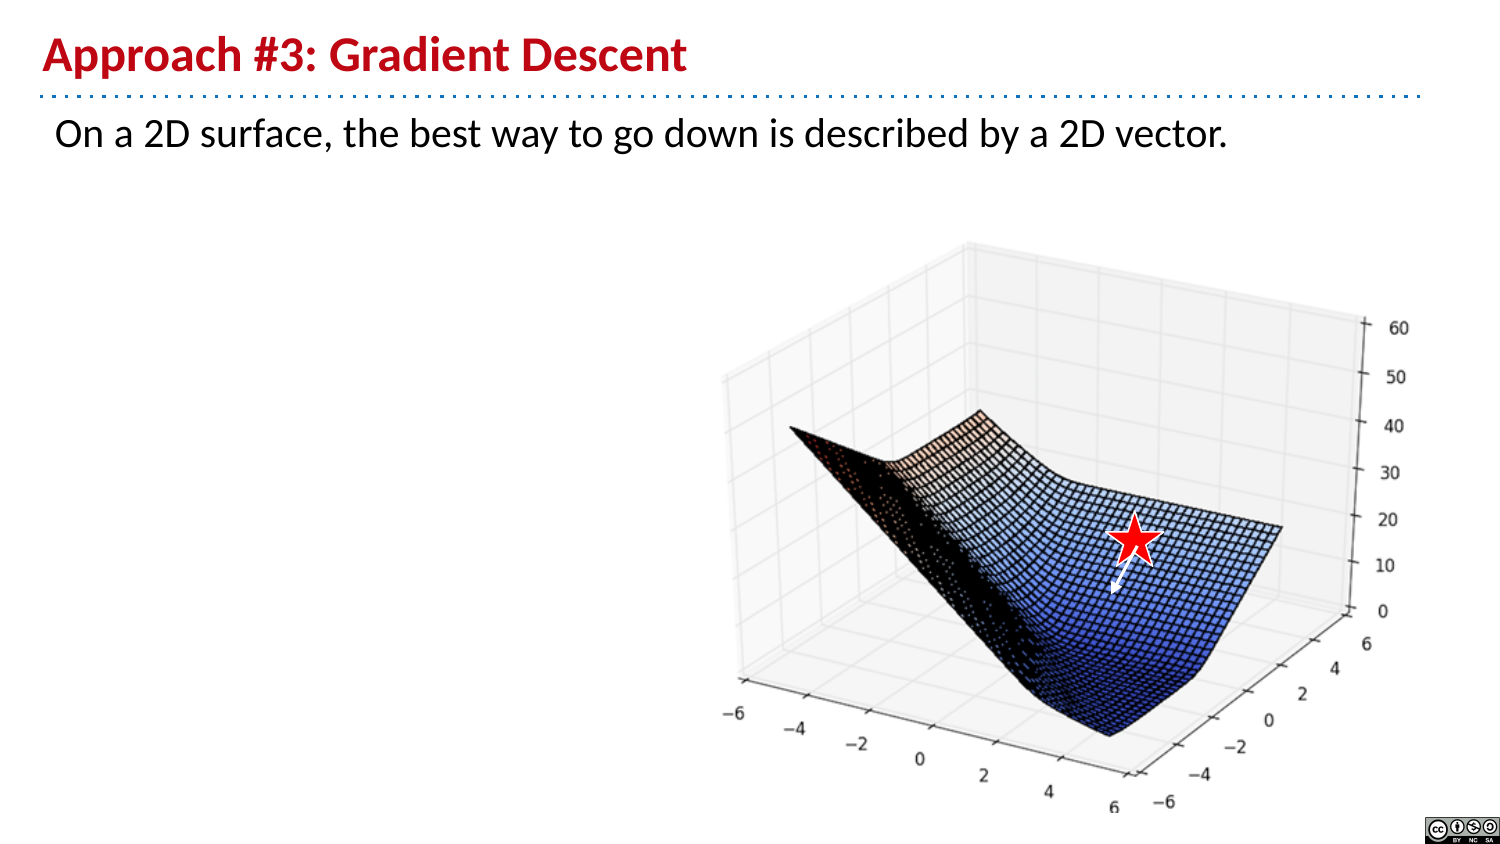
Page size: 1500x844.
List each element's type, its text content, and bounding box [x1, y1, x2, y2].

picture [661, 224, 1433, 814]
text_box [1110, 545, 1138, 595]
list On a 2D surface, the best way to go down is described by a 2D vector. [39, 91, 1425, 206]
picture [1425, 817, 1500, 844]
title Approach #3: Gradient Descent [27, 15, 1378, 97]
